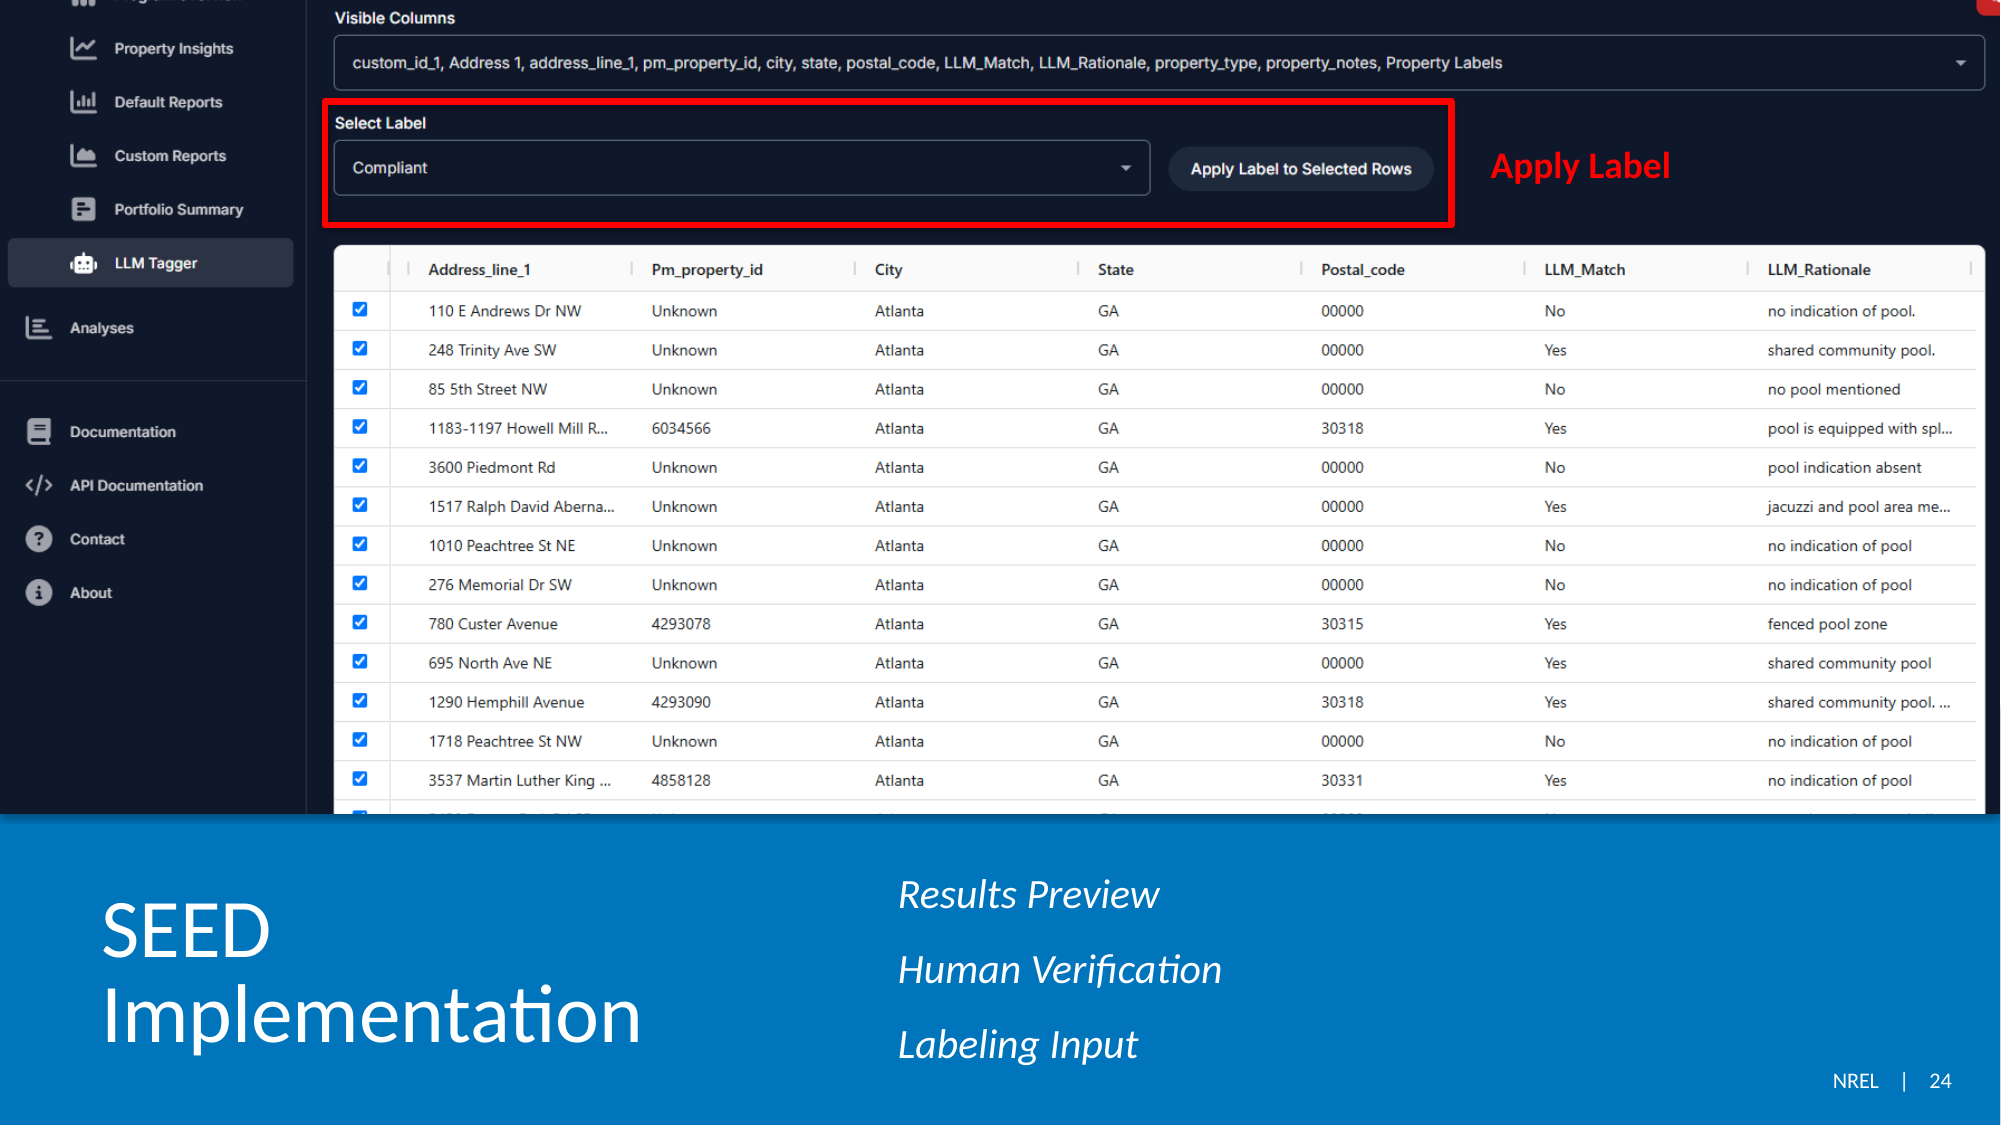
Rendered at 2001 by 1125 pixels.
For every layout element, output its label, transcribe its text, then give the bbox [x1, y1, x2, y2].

list Results Preview Human Verification Labeling Input [897, 867, 1918, 1098]
picture [0, 0, 2000, 814]
title SEED Implementation [101, 889, 830, 1078]
